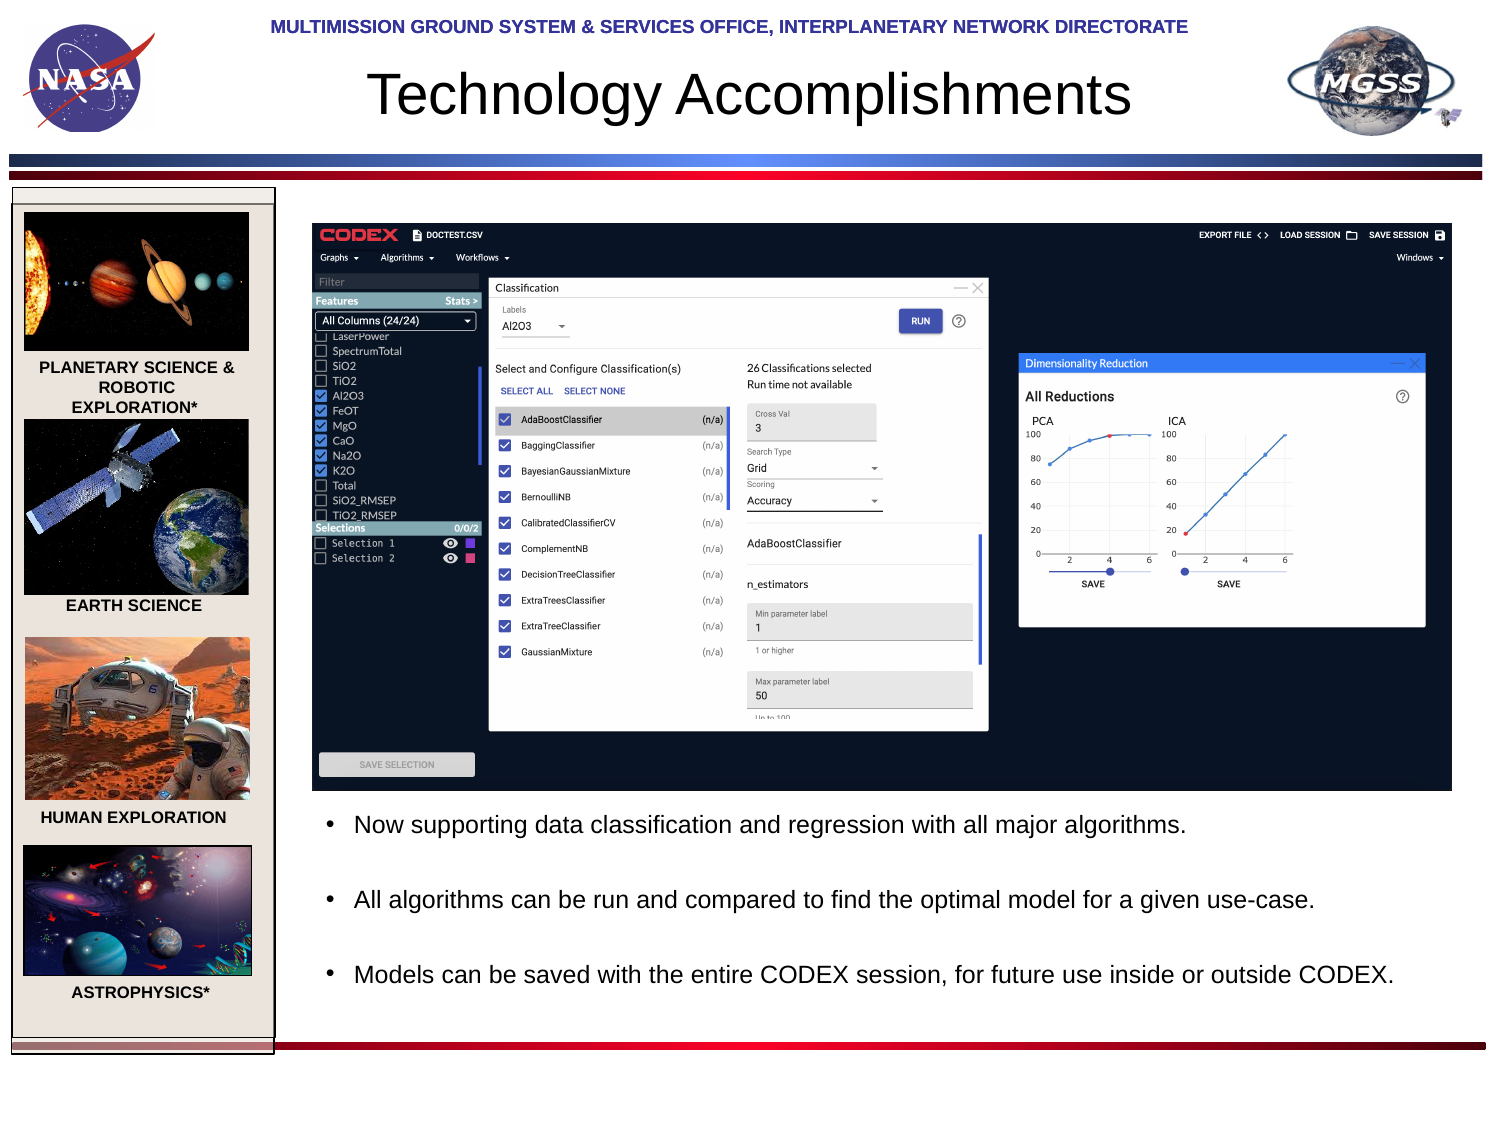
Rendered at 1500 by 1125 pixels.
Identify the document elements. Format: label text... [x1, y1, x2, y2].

text_box ASTROPHYSICS* [56, 985, 225, 1010]
picture [1287, 17, 1463, 138]
title Technology Accomplishments [75, 49, 1425, 135]
picture [311, 223, 1452, 792]
picture [23, 419, 249, 595]
text_box [11, 203, 275, 1054]
picture [24, 846, 252, 976]
text_box [12, 187, 275, 1038]
picture [24, 637, 251, 801]
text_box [24, 212, 249, 351]
text_box Now supporting data classification and regression with all major algorithms. All algorithms can be run and compared to find the optimal model for a given use-case. Models can be saved with the entire CODEX session, for future use inside or outside CODEX. [311, 801, 1412, 996]
text_box PLANETARY SCIENCE & ROBOTIC EXPLORATION* [24, 357, 250, 420]
text_box EARTH SCIENCE [50, 602, 218, 623]
text_box HUMAN EXPLORATION [25, 809, 242, 835]
